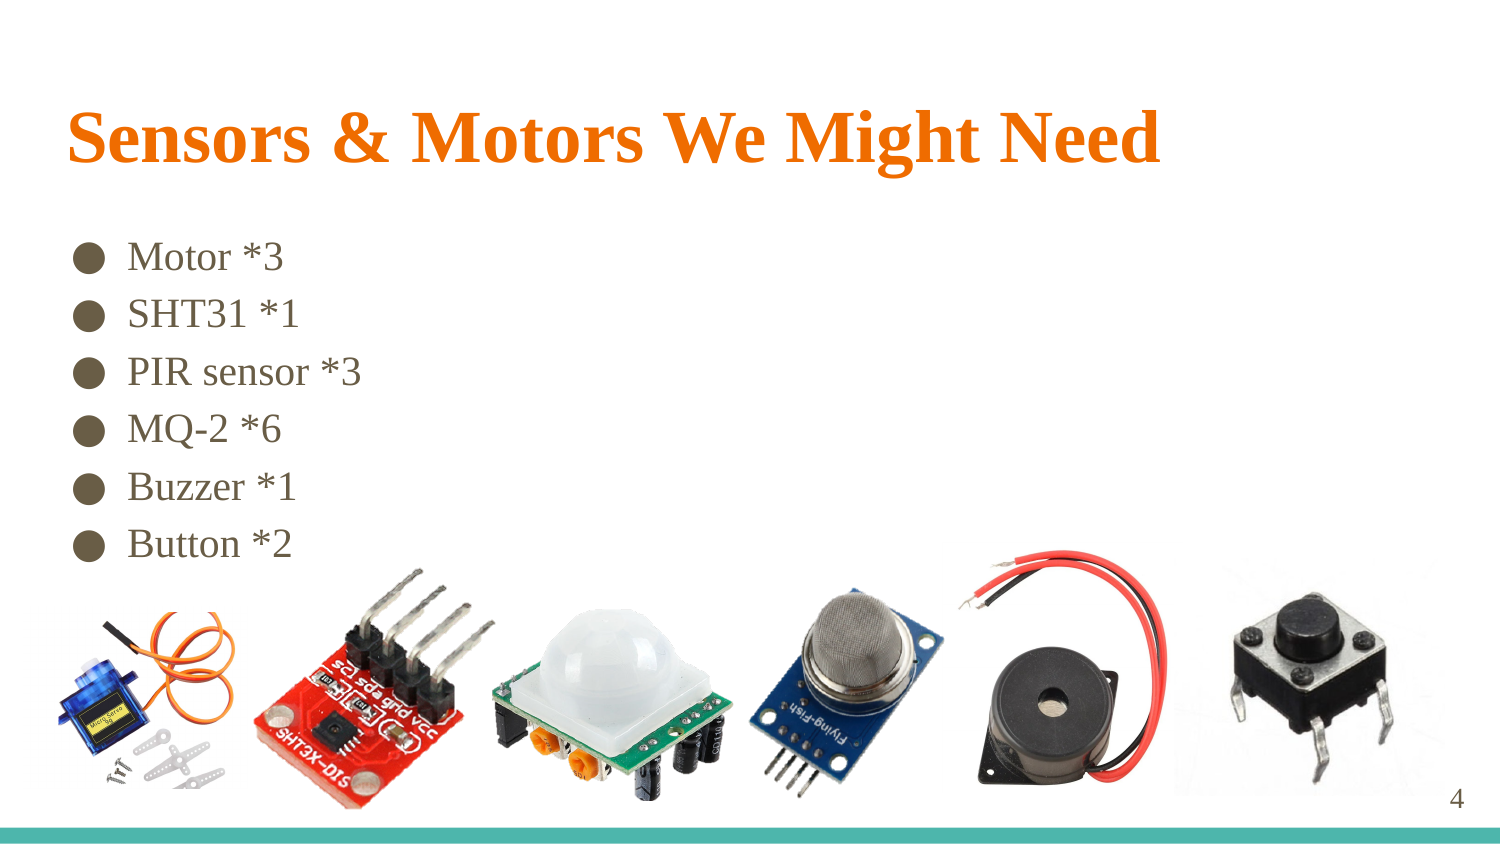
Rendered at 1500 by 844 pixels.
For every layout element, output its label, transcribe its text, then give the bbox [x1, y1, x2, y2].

list Motor *3 SHT31 *1 PIR sensor *3 MQ-2 *6 Buzzer *1 Button *2 [37, 206, 1435, 604]
title Sensors & Motors We Might Need [51, 72, 1449, 189]
slide_number 3 [1389, 764, 1480, 830]
picture [23, 542, 1445, 837]
